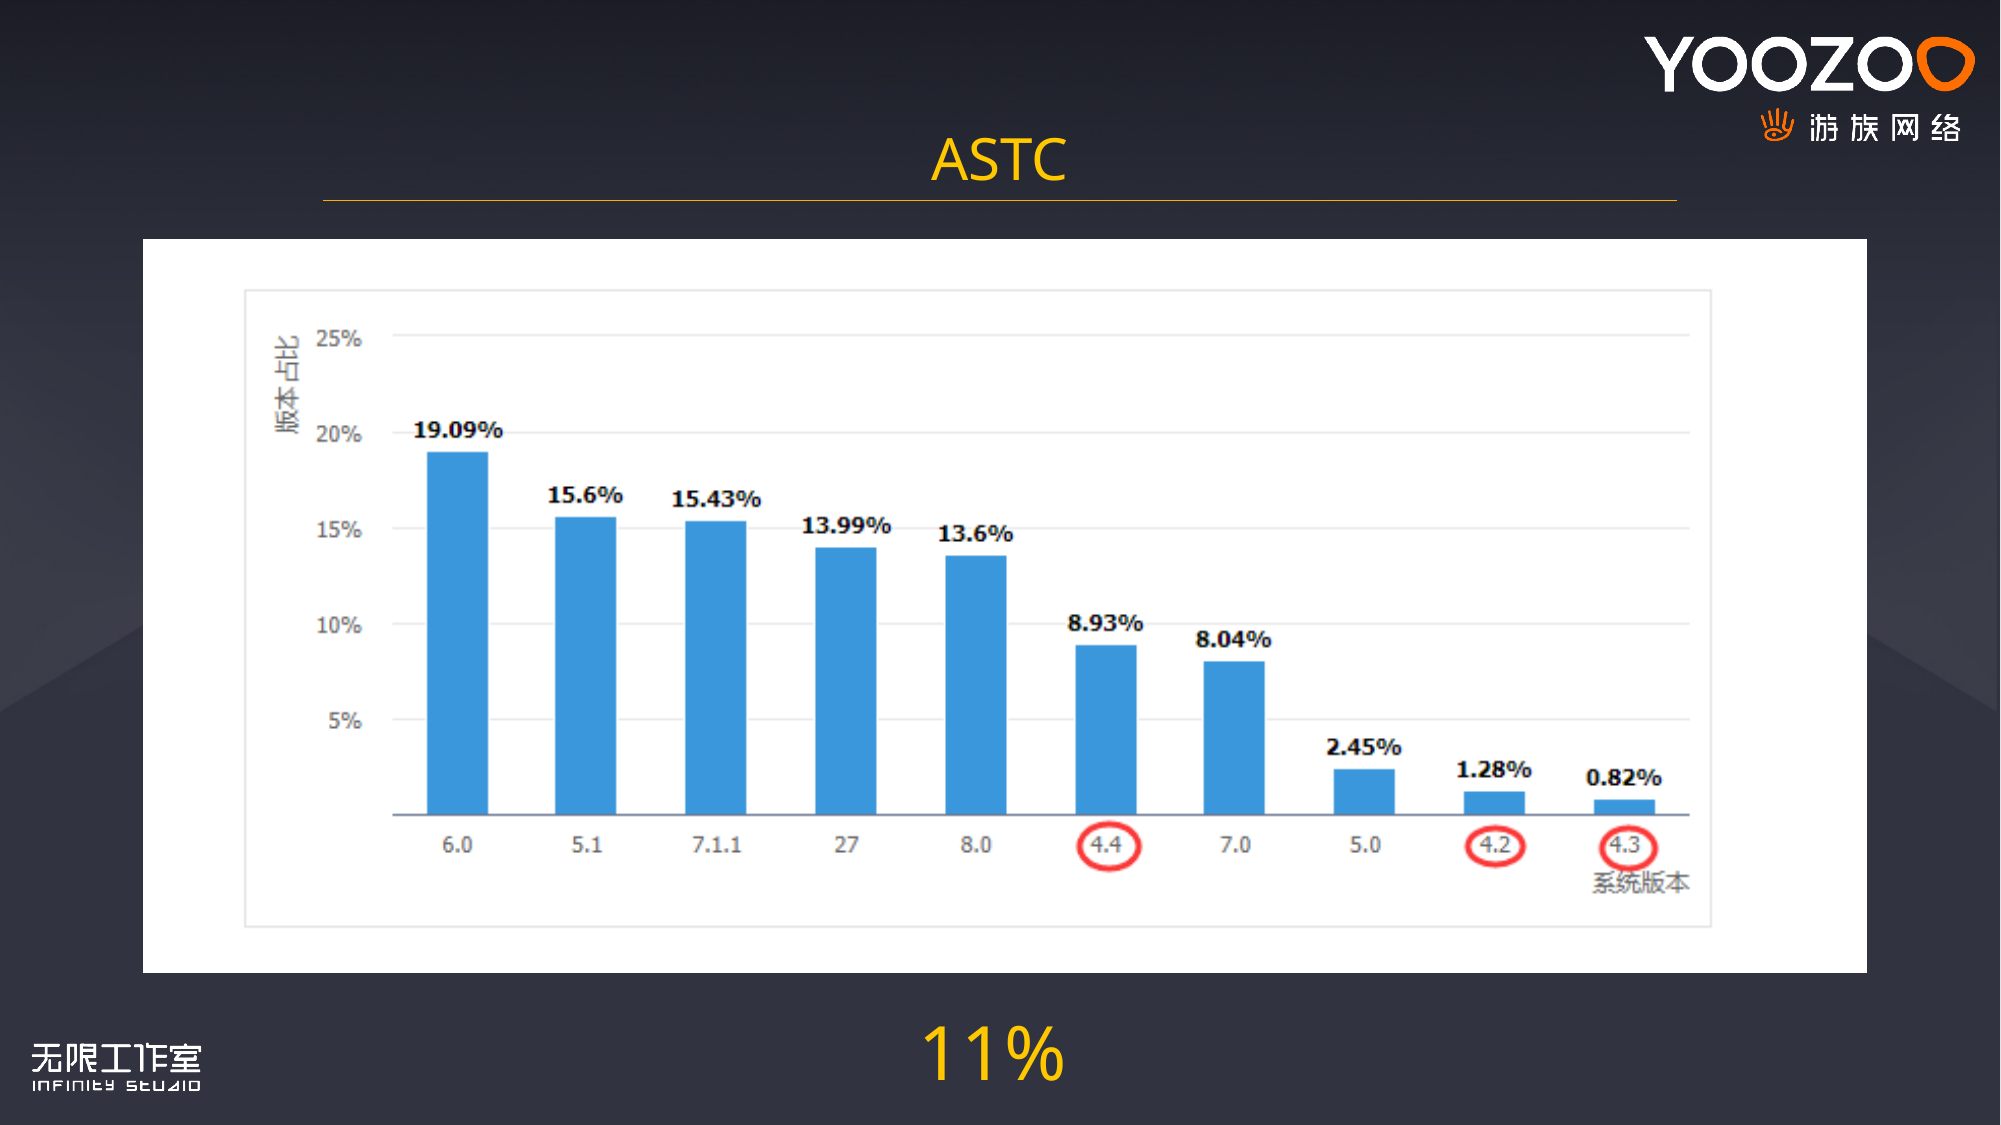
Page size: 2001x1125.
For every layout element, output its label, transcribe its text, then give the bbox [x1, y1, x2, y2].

picture [0, 0, 2001, 1125]
text_box ASTC [363, 114, 1637, 200]
text_box 11% [910, 997, 1137, 1103]
